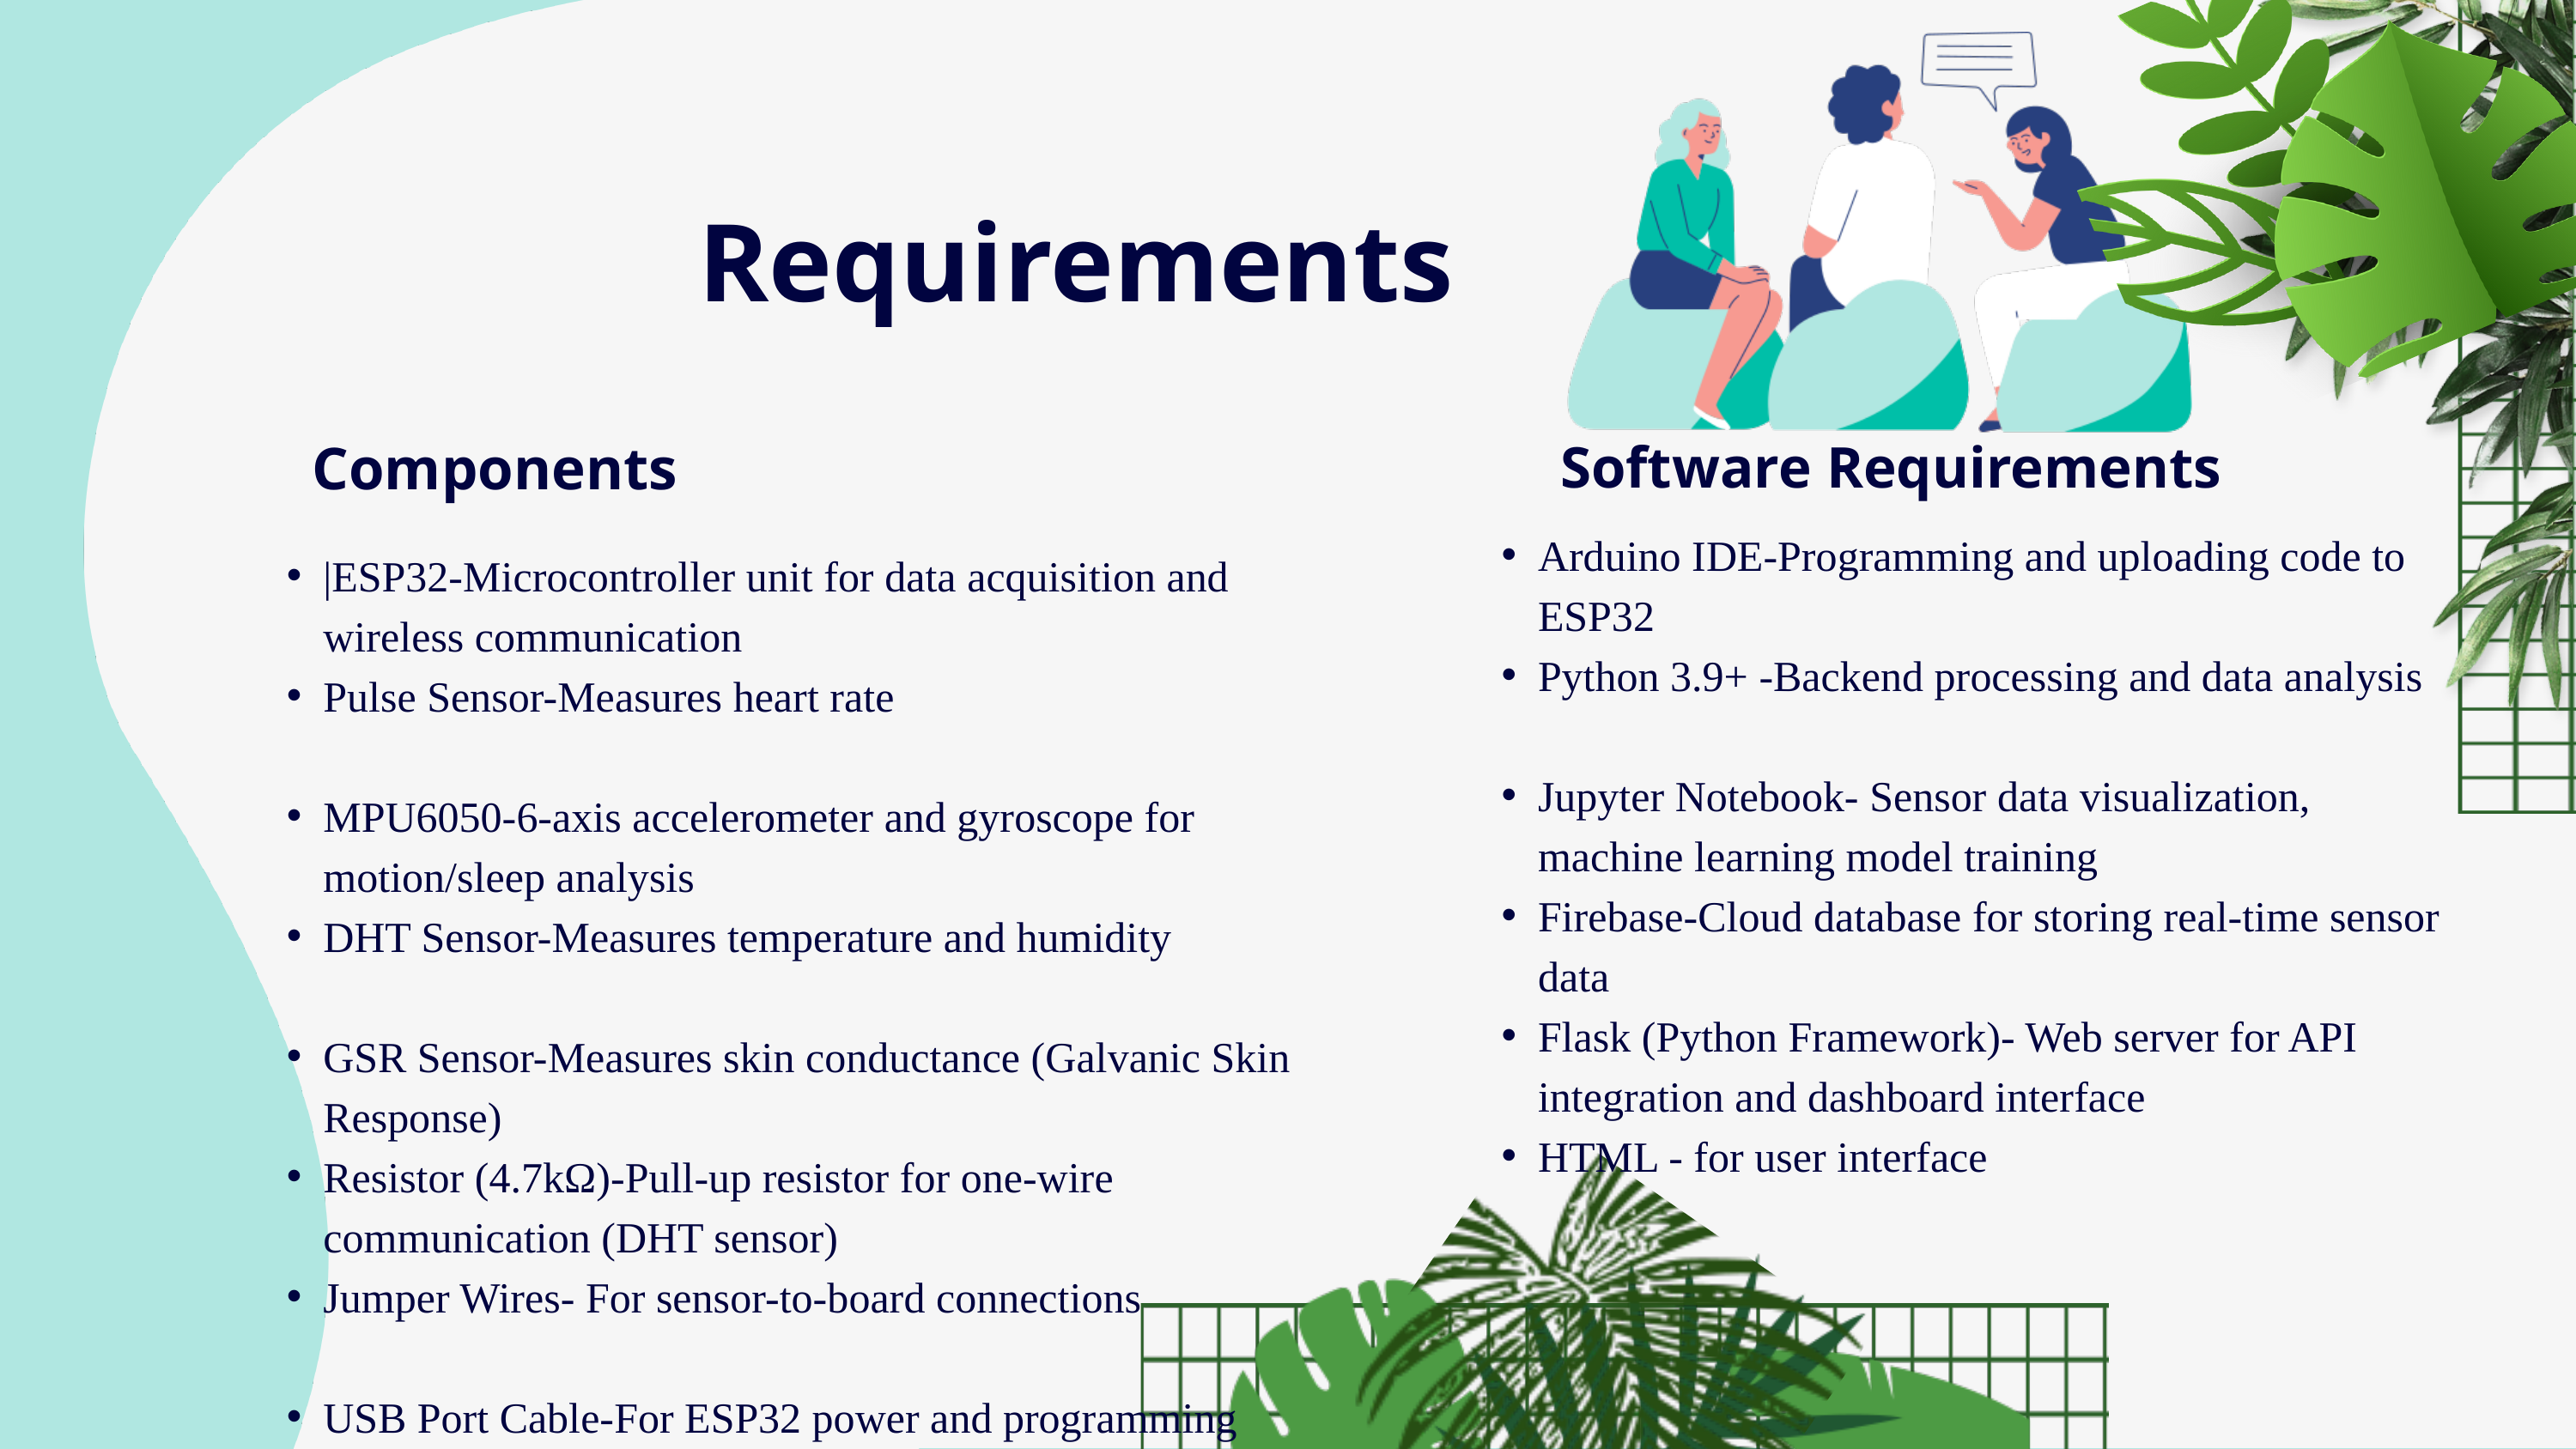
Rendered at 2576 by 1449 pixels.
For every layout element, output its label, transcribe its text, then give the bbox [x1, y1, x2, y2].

text_box [27, 0, 820, 1449]
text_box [823, 0, 2576, 1449]
text_box Components [312, 437, 817, 501]
text_box Requirements [698, 204, 817, 324]
text_box |ESP32-Microcontroller unit for data acquisition and wireless communication Pulse Sensor-Measures heart rate MPU6050-6-axis accelerometer and gyroscope for motion/sleep analysis DHT Sensor-Measures temperature and humidity GSR Sensor-Measures skin conductance (Galvanic Skin Response) Resistor (4.7kΩ)-Pull-up resistor for one-wire communication (DHT sensor) Jumper Wires- For sensor-to-board connections USB Port Cable-For ESP32 power and programming [250, 540, 817, 1449]
